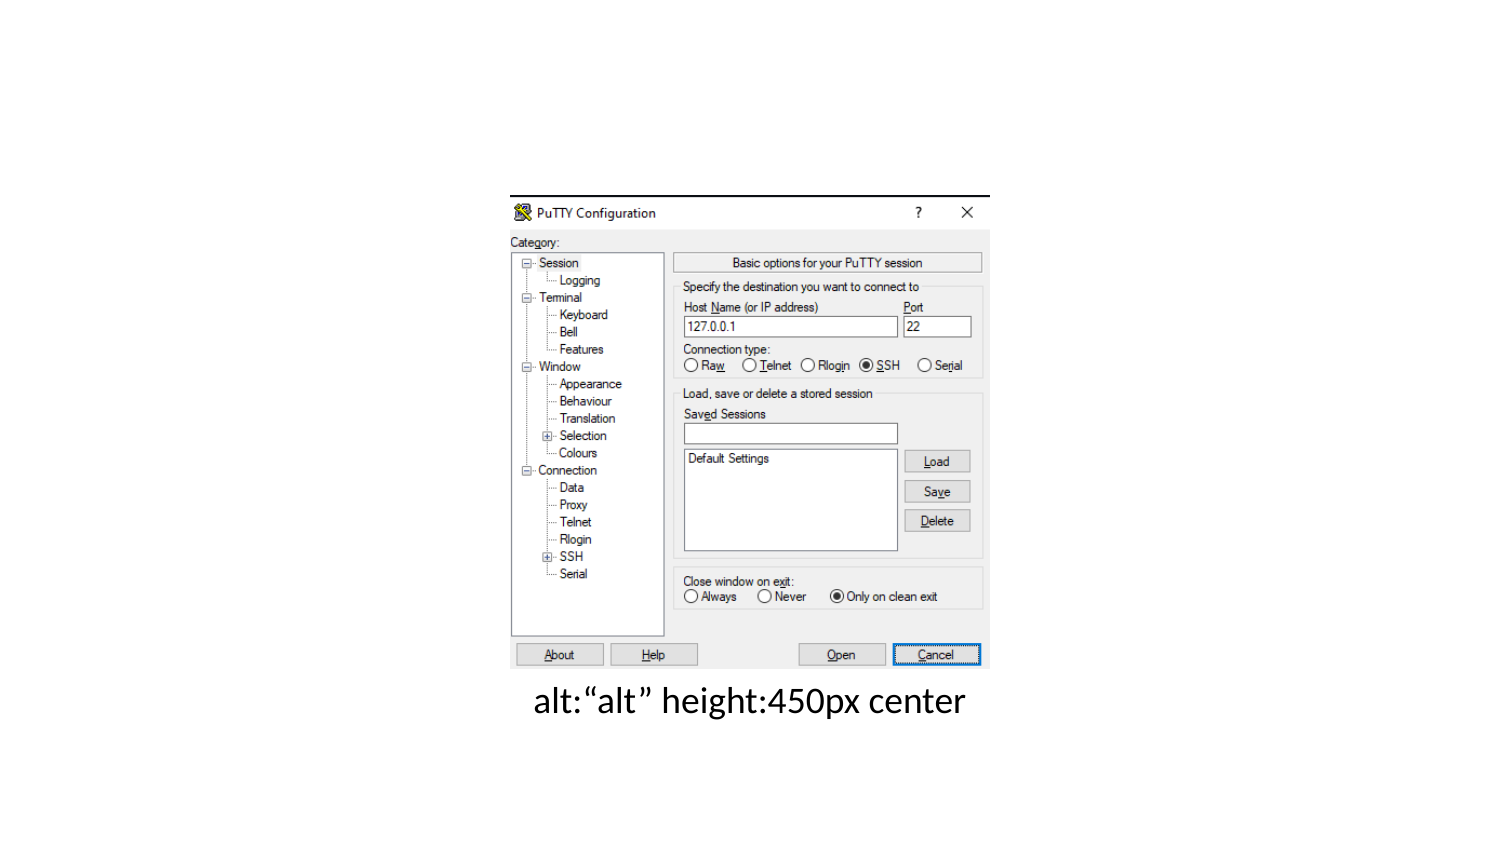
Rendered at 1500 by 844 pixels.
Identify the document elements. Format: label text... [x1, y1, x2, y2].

text_box alt:“alt” height:450px center [74, 668, 1425, 753]
picture [510, 195, 990, 669]
